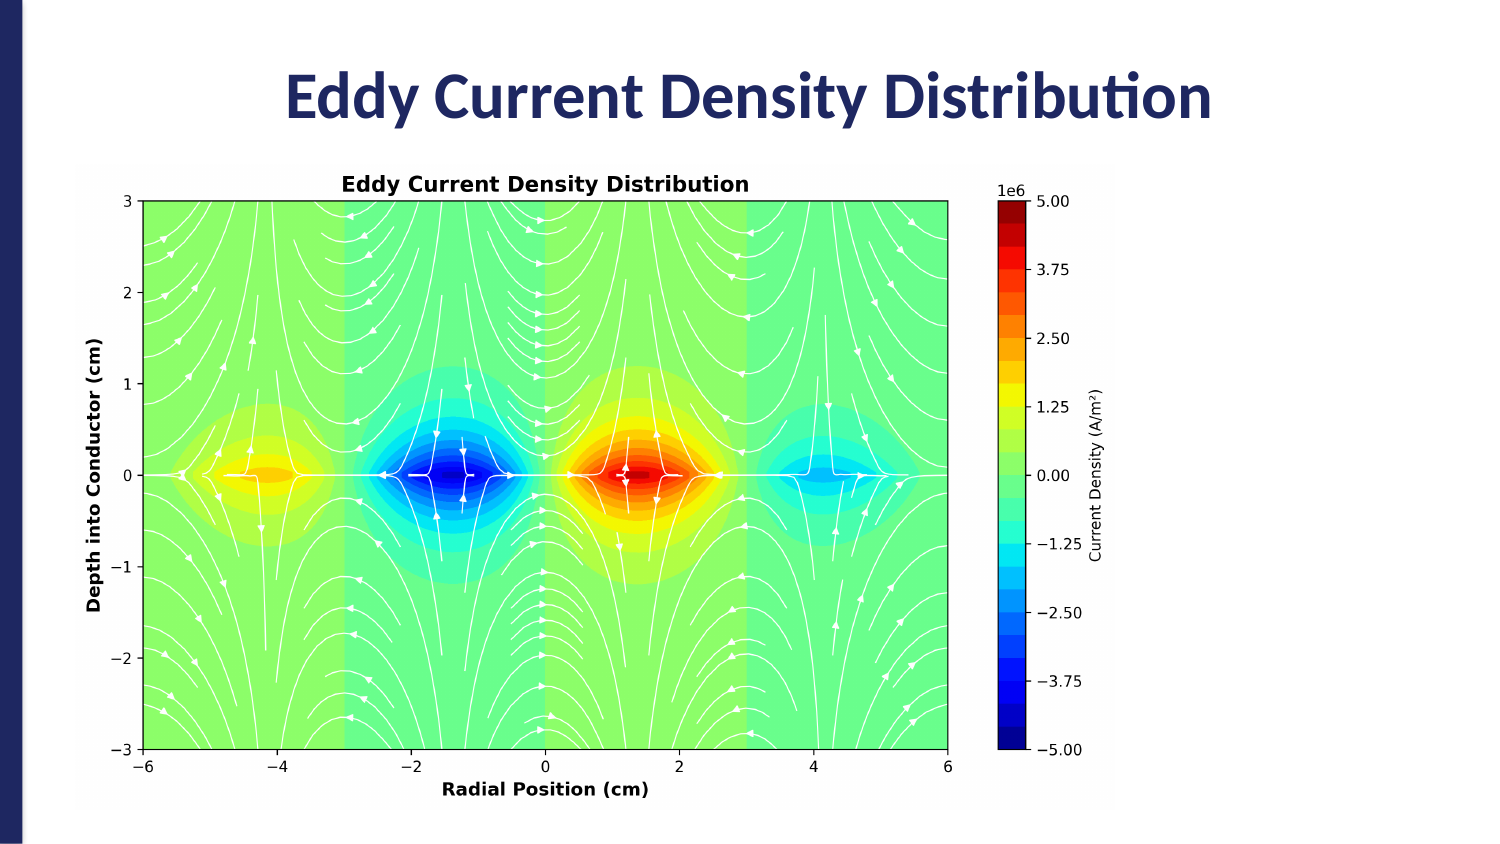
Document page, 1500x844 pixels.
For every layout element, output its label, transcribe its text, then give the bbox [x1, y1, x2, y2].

text_box Eddy Current Density Distribution [270, 44, 1230, 140]
text_box [0, 0, 23, 844]
picture [74, 164, 1115, 811]
